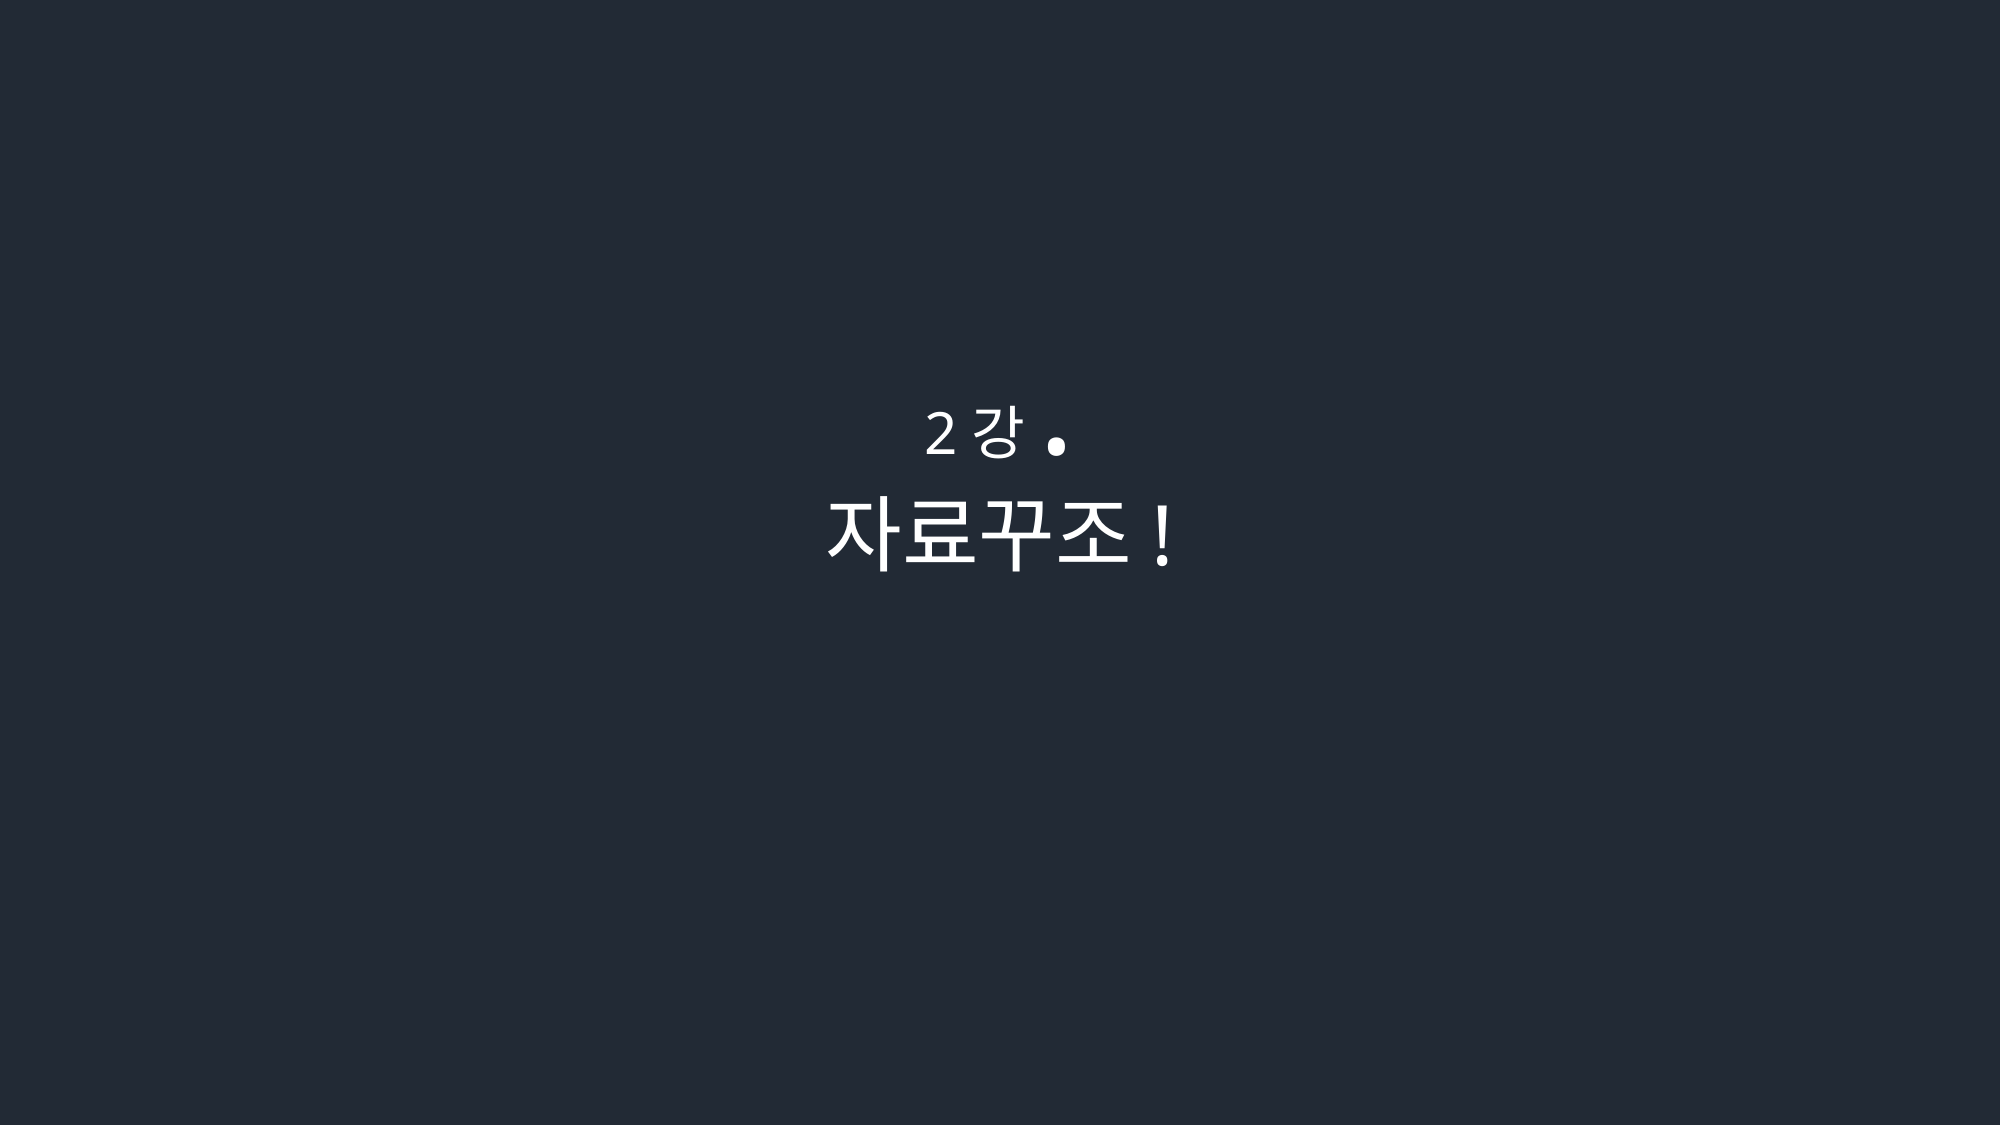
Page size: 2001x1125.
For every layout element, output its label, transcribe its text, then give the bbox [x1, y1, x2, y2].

text_box 2강. 자료꾸조! [811, 309, 1189, 590]
